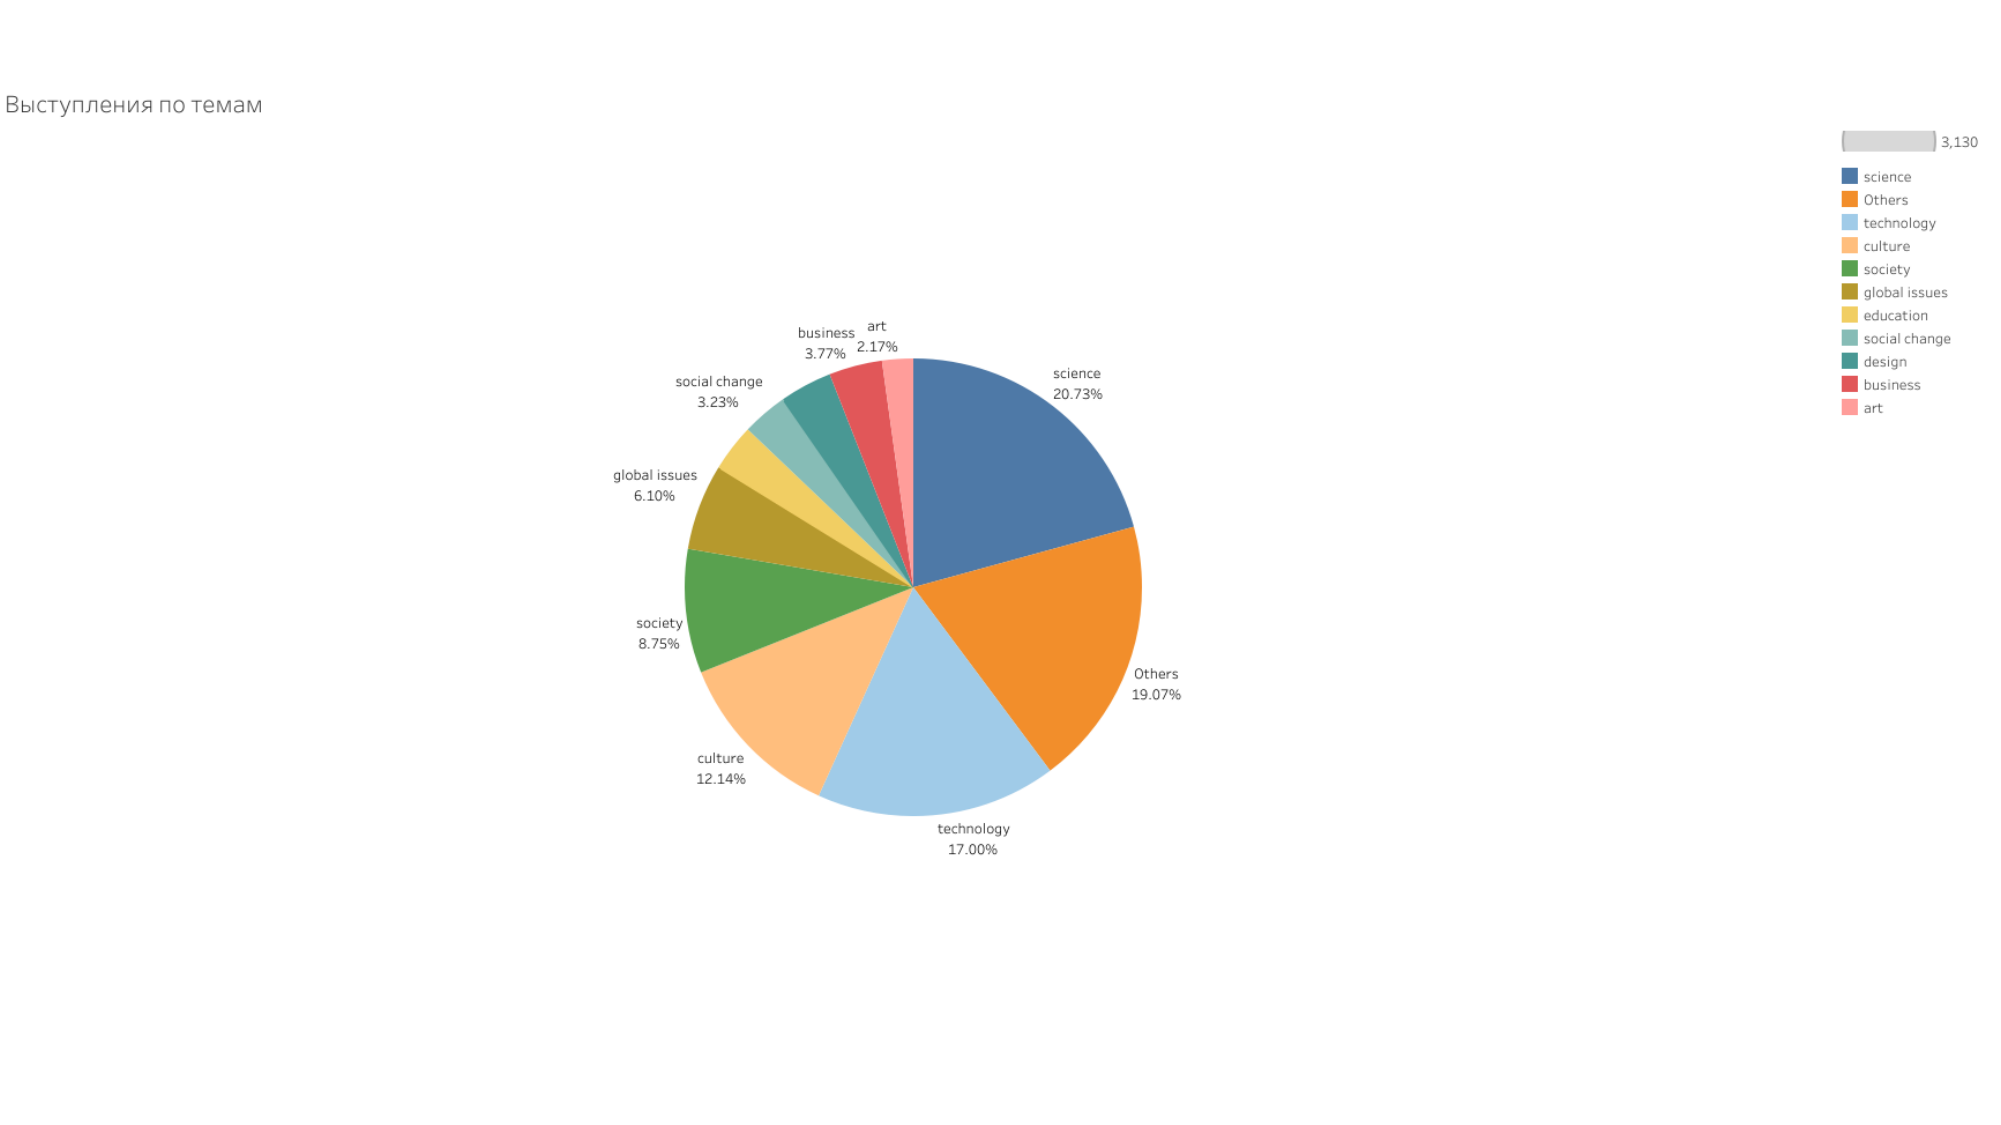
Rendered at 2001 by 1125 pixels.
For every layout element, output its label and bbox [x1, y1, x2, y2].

picture [0, 80, 2000, 1045]
